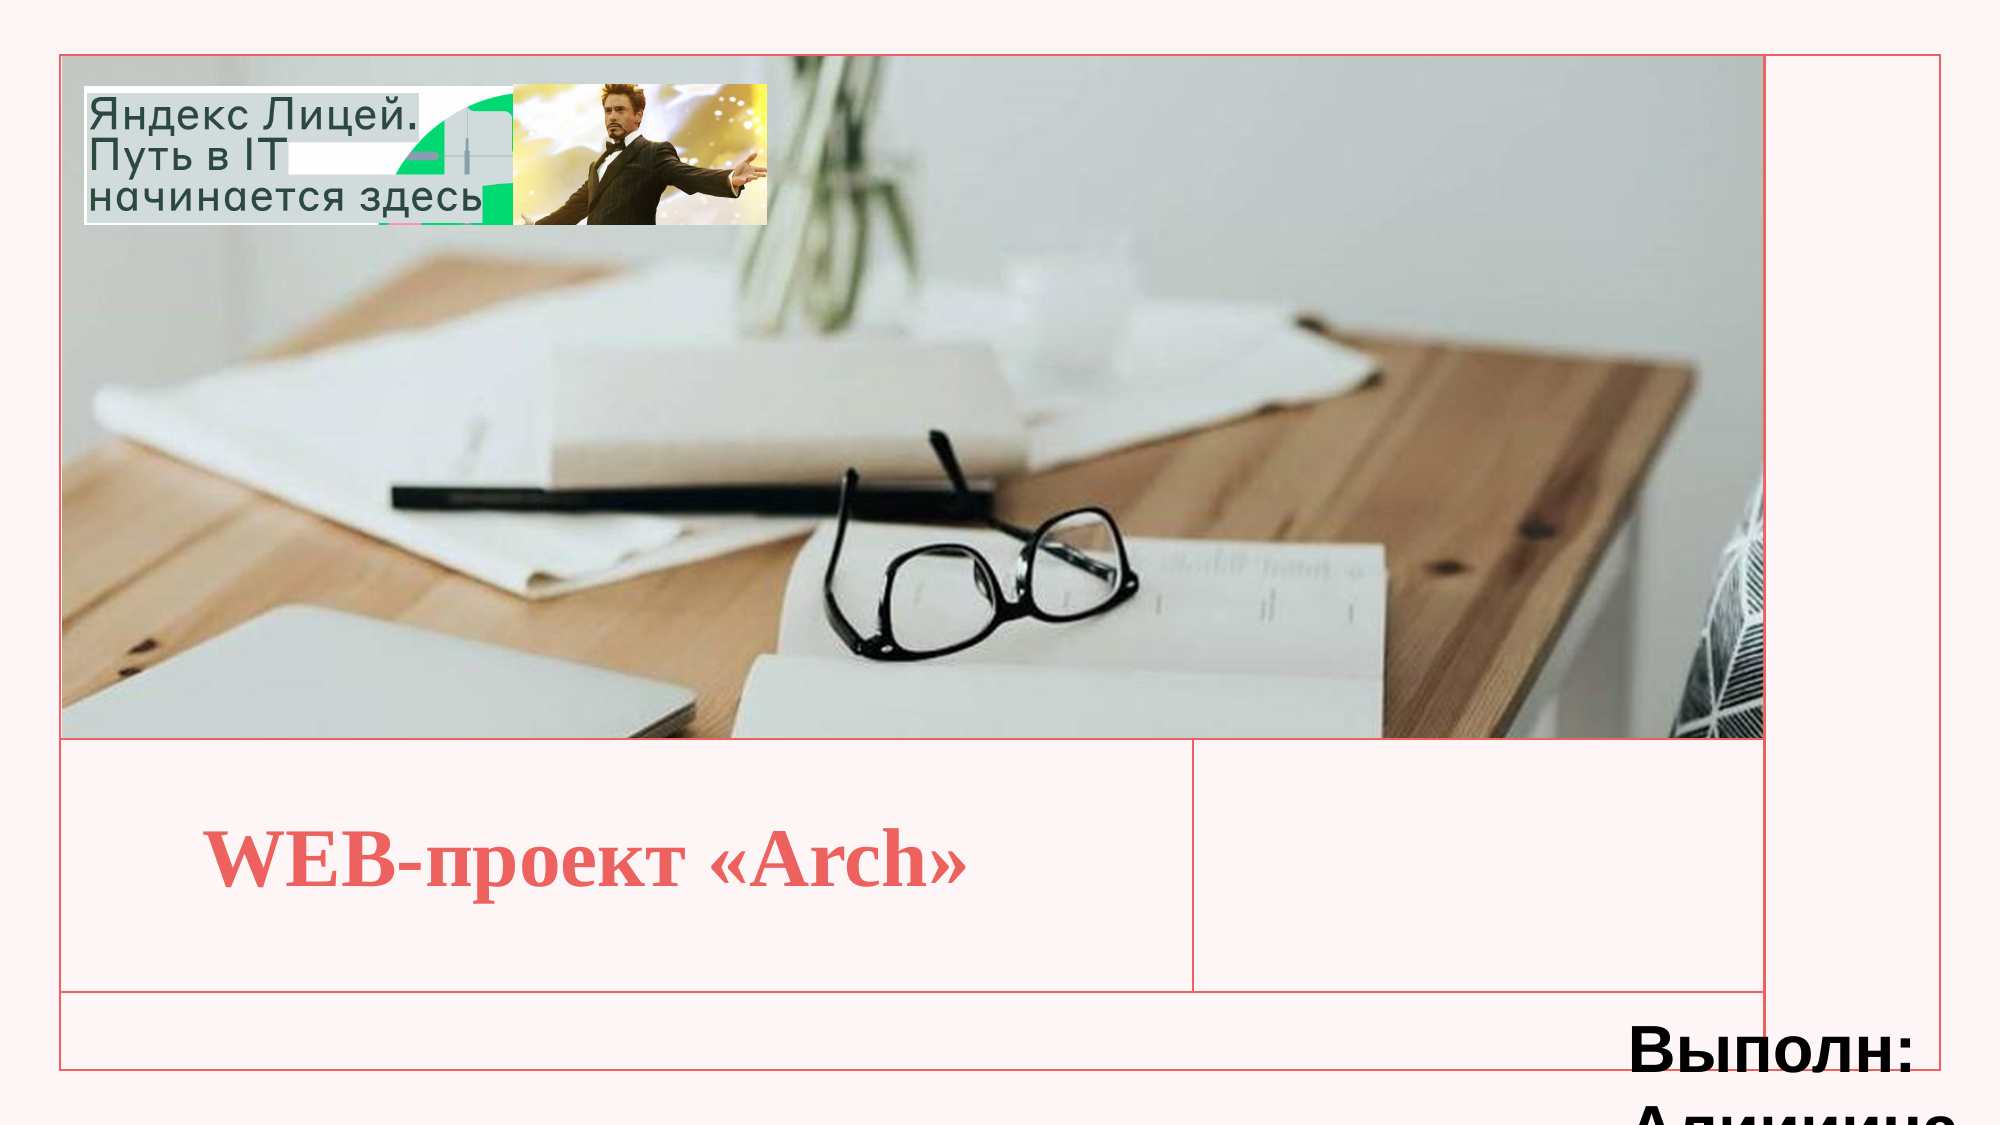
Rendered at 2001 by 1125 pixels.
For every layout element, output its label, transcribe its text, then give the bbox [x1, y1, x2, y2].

title WEB-проект «Arch» [188, 807, 1216, 984]
subtitle Выполн: Алиииина [1612, 998, 2000, 1125]
picture [62, 56, 1764, 738]
